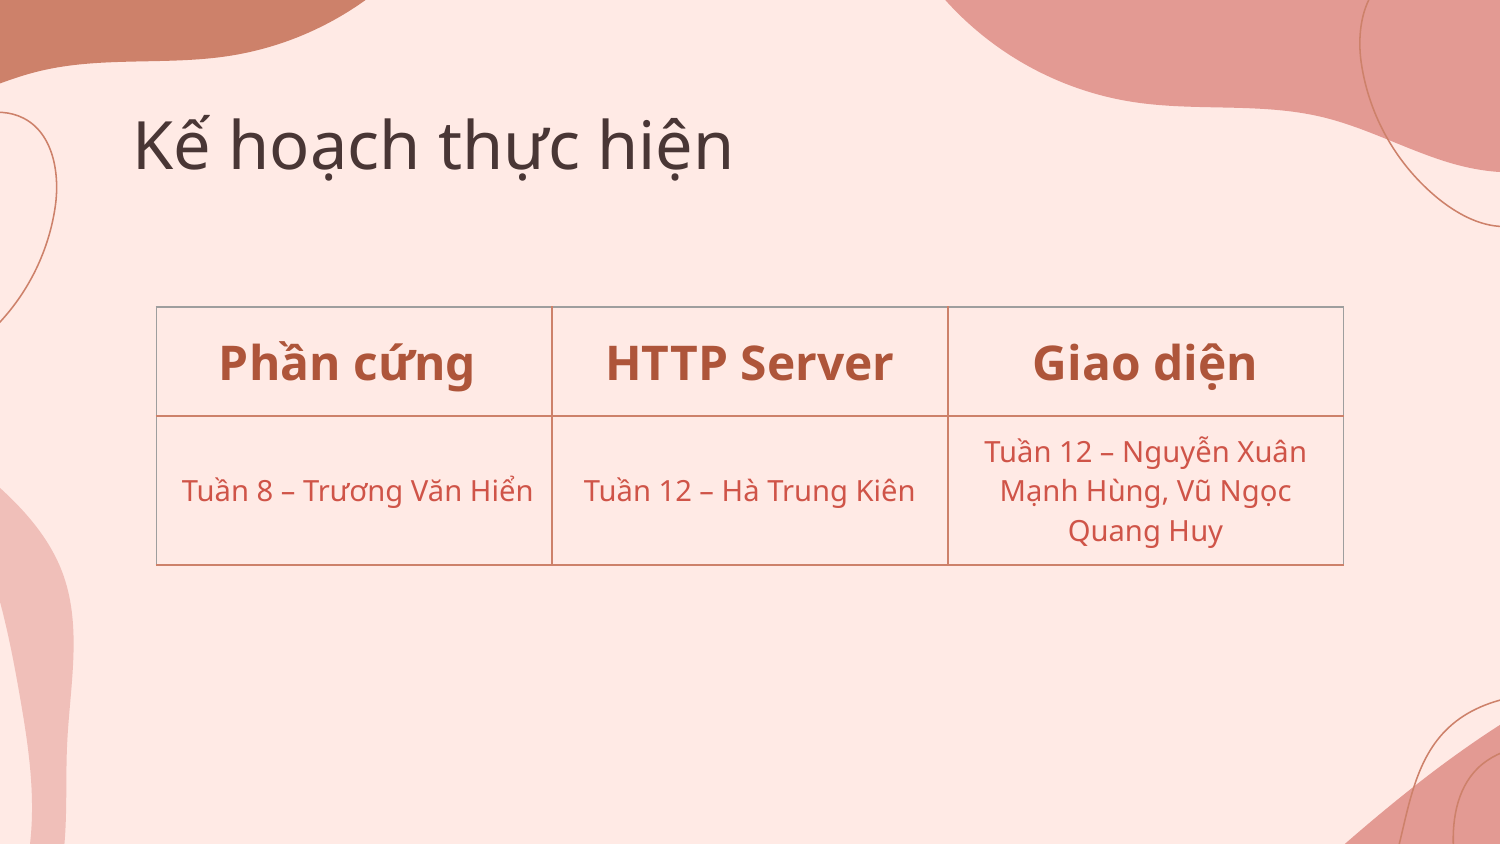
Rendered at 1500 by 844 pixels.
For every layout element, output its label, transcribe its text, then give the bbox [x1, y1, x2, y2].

table_cell Tuần 12 – Nguyễn Xuân Mạnh Hùng, Vũ Ngọc Quang Huy [949, 417, 1343, 564]
table_header HTTP Server [553, 308, 947, 415]
table_cell Tuần 12 – Hà Trung Kiên [553, 417, 947, 564]
table_header Phần cứng [157, 308, 551, 415]
title Kế hoạch thực hiện [117, 88, 1383, 189]
text_box [945, 0, 1500, 173]
table_cell Tuần 8 – Trương Văn Hiển [157, 417, 551, 564]
table_header Giao diện [949, 308, 1343, 415]
